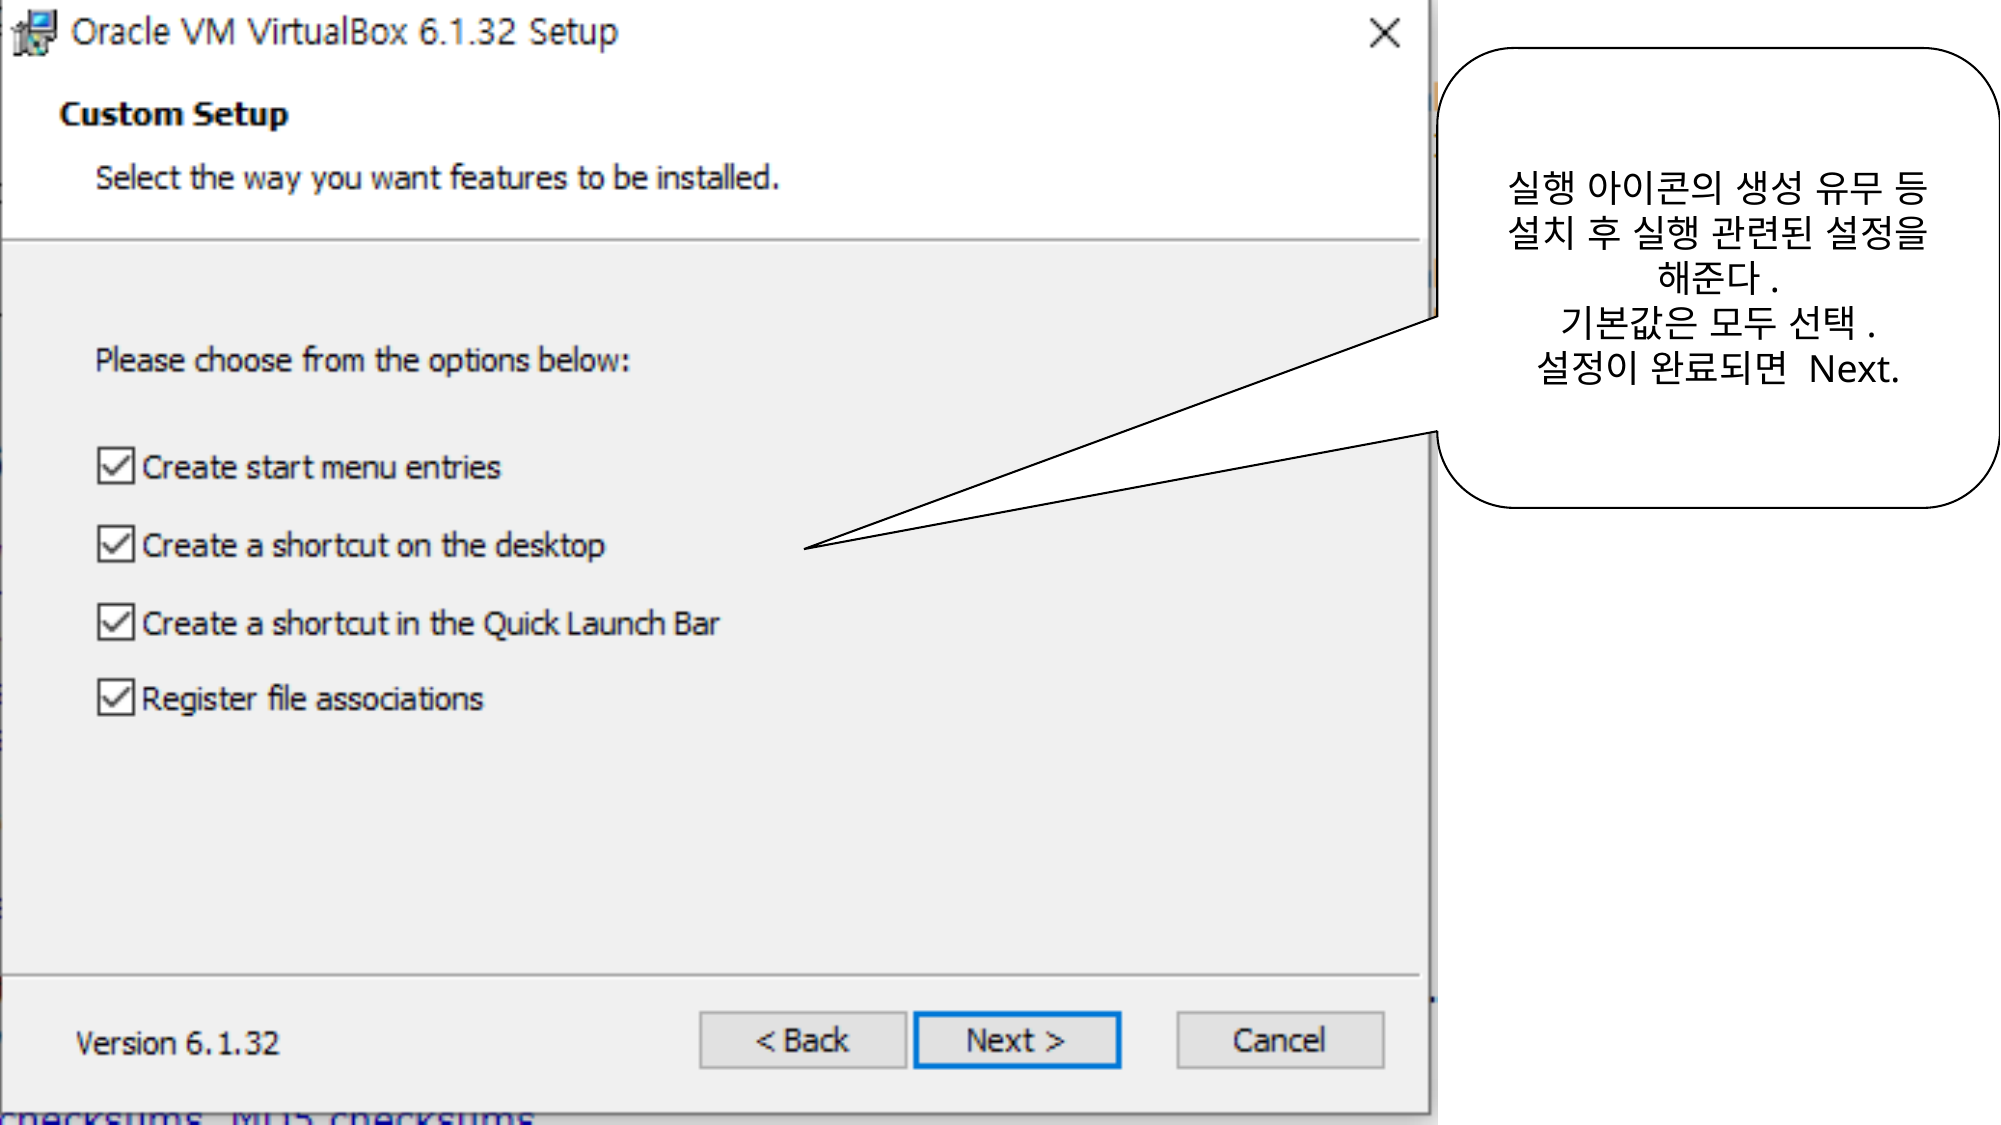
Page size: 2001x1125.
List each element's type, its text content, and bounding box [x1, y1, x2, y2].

text_box 실행 아이콘의 생성 유무 등 설치 후 실행 관련된 설정을 해준다. 기본값은 모두 선택. 설정이 완료되면 Next. [1438, 46, 2000, 509]
picture [0, 0, 1438, 1125]
